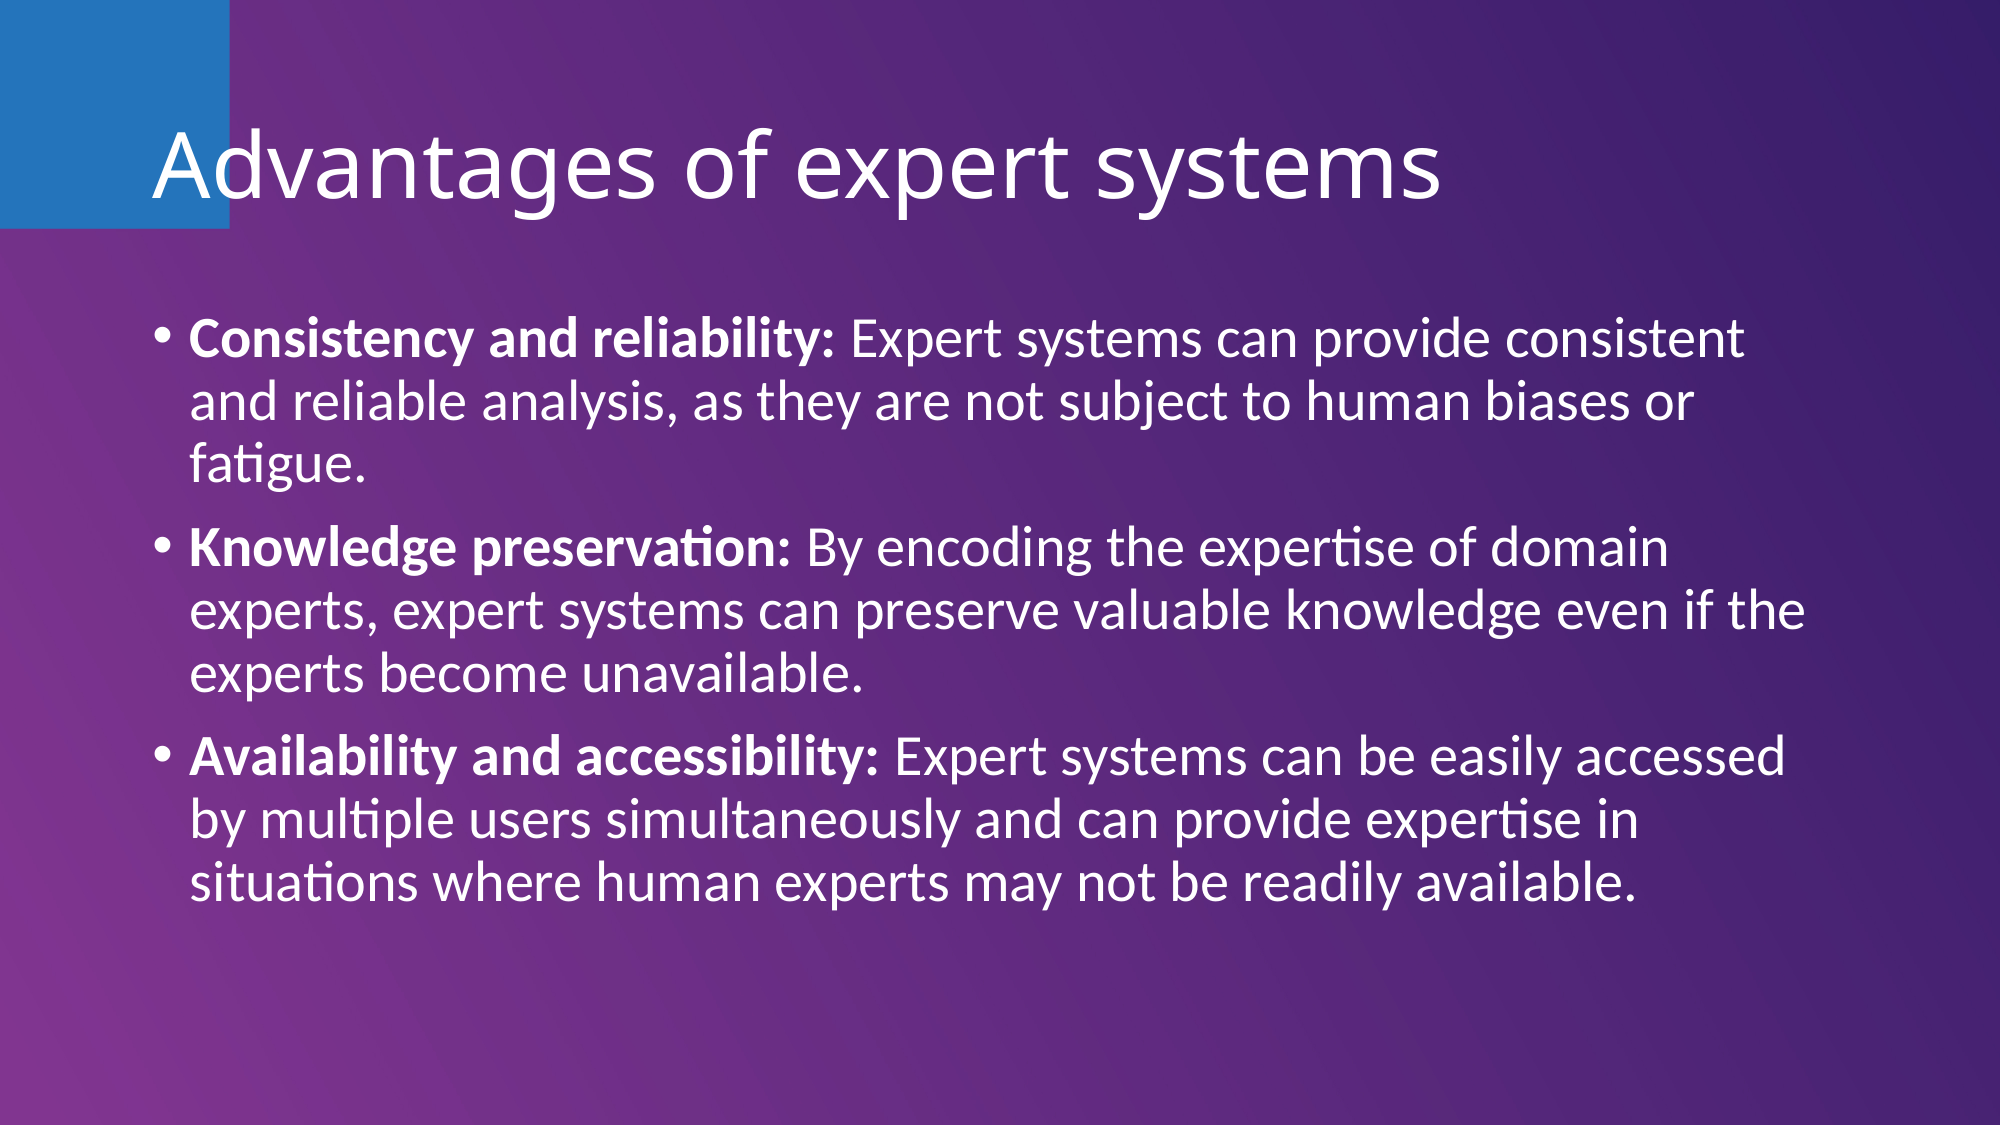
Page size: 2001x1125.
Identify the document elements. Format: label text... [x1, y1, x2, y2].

picture [0, 0, 2000, 1125]
list Consistency and reliability: Expert systems can provide consistent and reliable analysis, as they are not subject to human biases or fatigue. Knowledge preservation: By encoding the expertise of domain experts, expert systems can preserve valuable knowledge even if the experts become unavailable. Availability and accessibility: Expert systems can be easily accessed by multiple users simultaneously and can provide expertise in situations where human experts may not be readily available. [137, 299, 1863, 1014]
title Advantages of expert systems [137, 59, 1863, 278]
